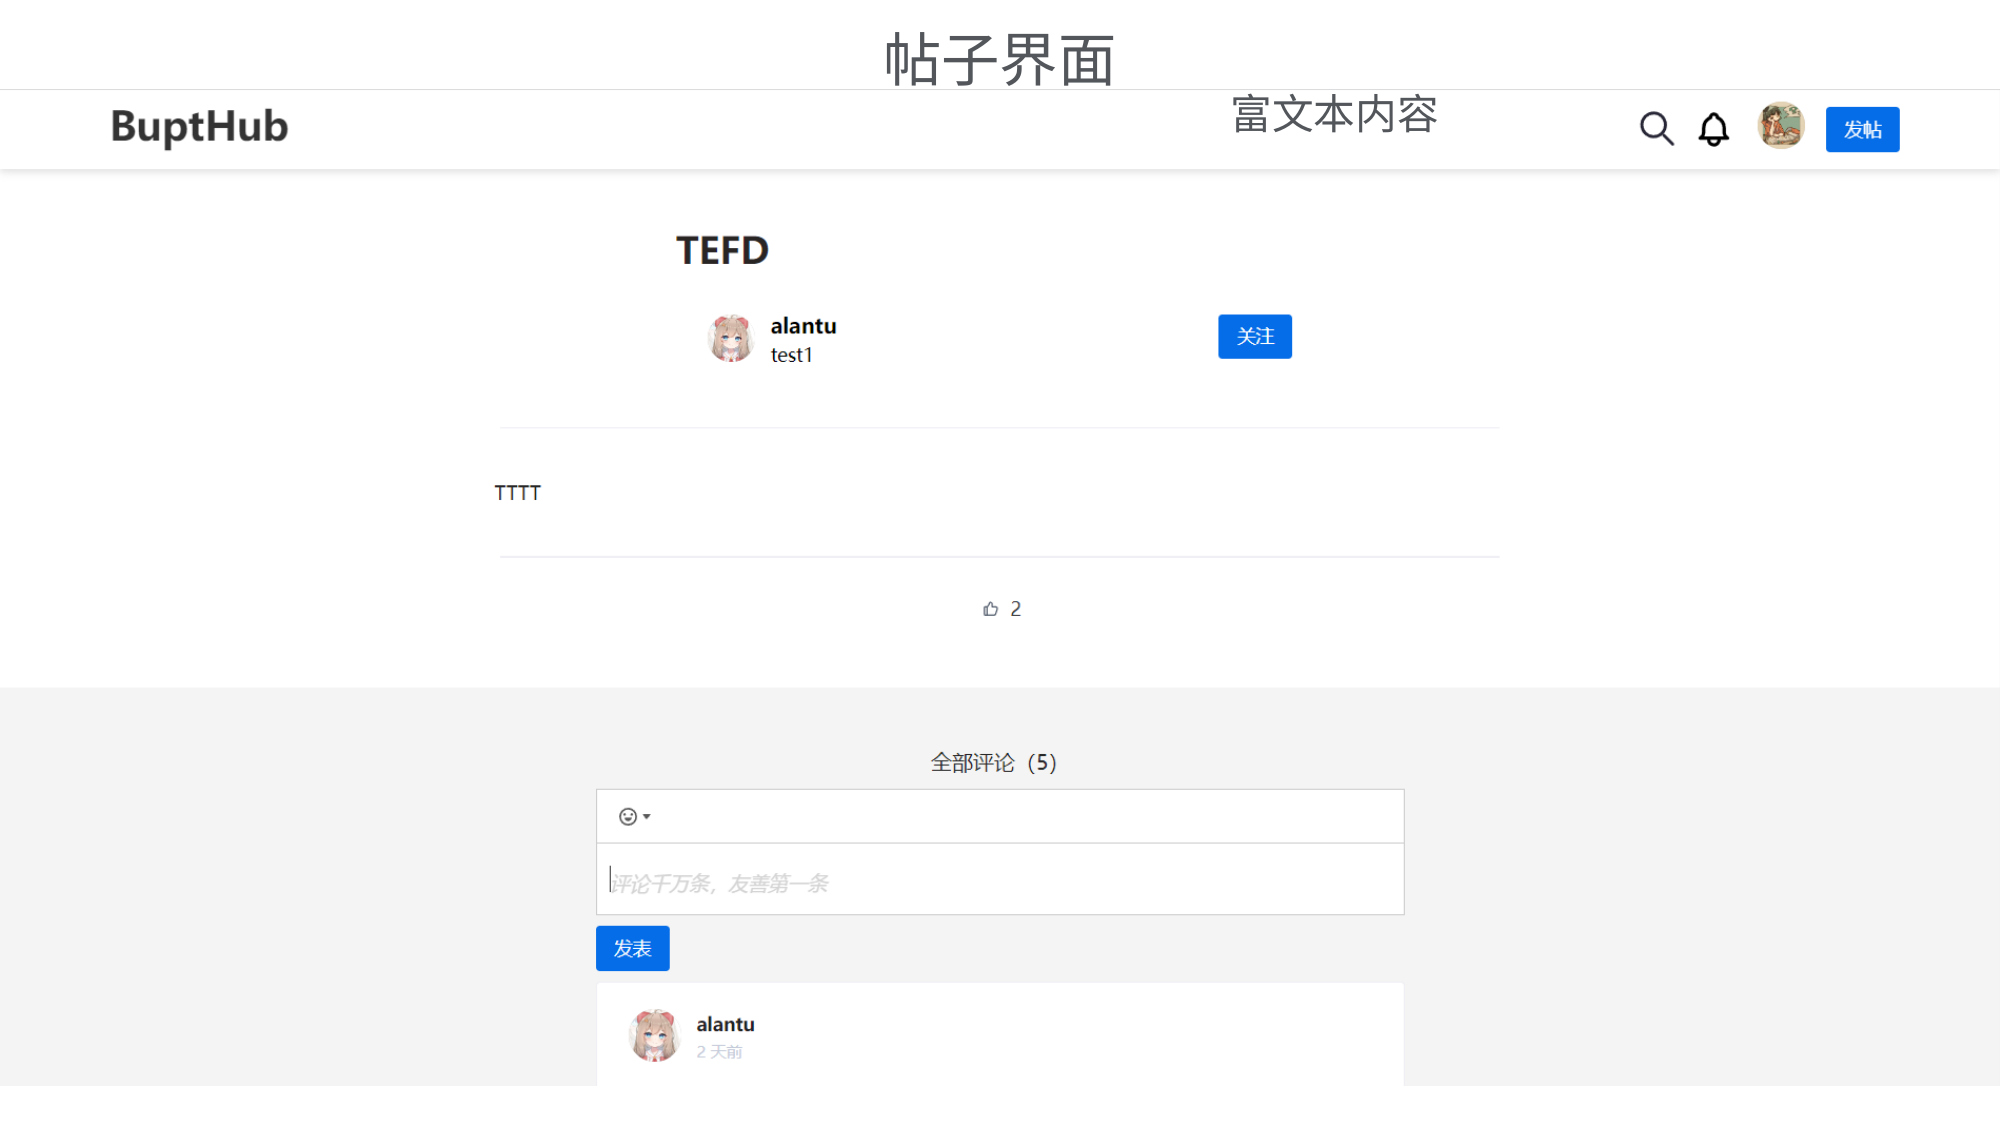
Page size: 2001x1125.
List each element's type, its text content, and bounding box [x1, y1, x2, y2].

text_box 富文本内容 [1071, 80, 1598, 89]
text_box 帖子界面 [736, 15, 1264, 89]
picture [0, 89, 2000, 1086]
